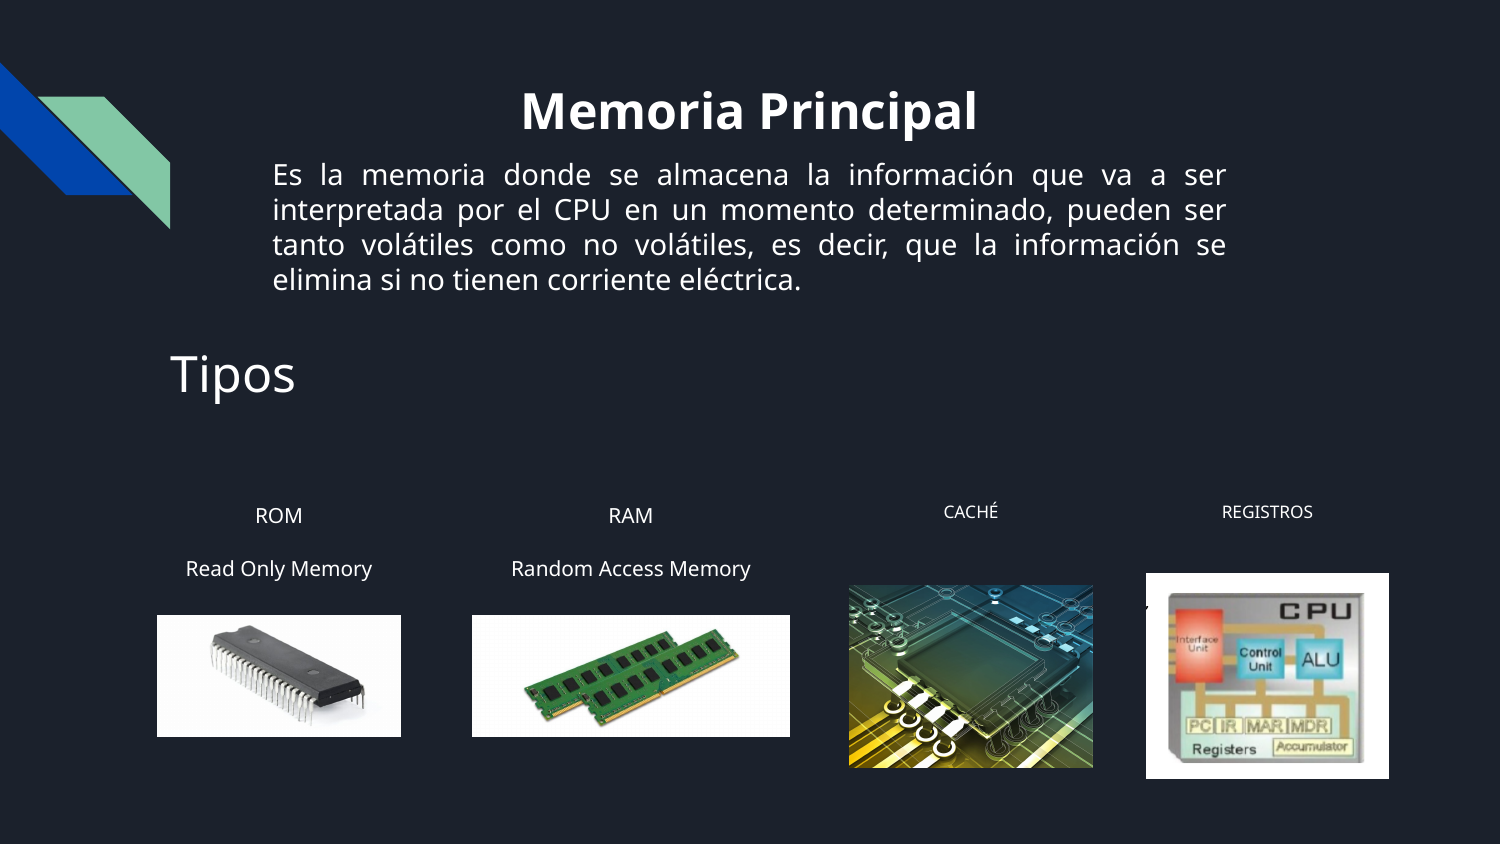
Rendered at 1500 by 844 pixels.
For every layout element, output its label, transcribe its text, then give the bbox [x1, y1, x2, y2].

title Memoria Principal [172, 64, 1328, 215]
list REGISTROS [1156, 483, 1379, 538]
picture [849, 585, 1093, 768]
title Tipos [155, 327, 322, 427]
text_box Es la memoria donde se almacena la información que va a ser interpretada por el CPU en un momento determinado, pueden ser tanto volátiles como no volátiles, es decir, que la información se elimina si no tienen corriente eléctrica. [257, 149, 1243, 271]
list CACHÉ [860, 483, 1083, 538]
list ROM Read Only Memory [123, 483, 434, 538]
picture [157, 615, 401, 738]
picture [471, 615, 790, 738]
list RAM Random Access Memory [475, 483, 786, 538]
picture [1145, 573, 1389, 780]
